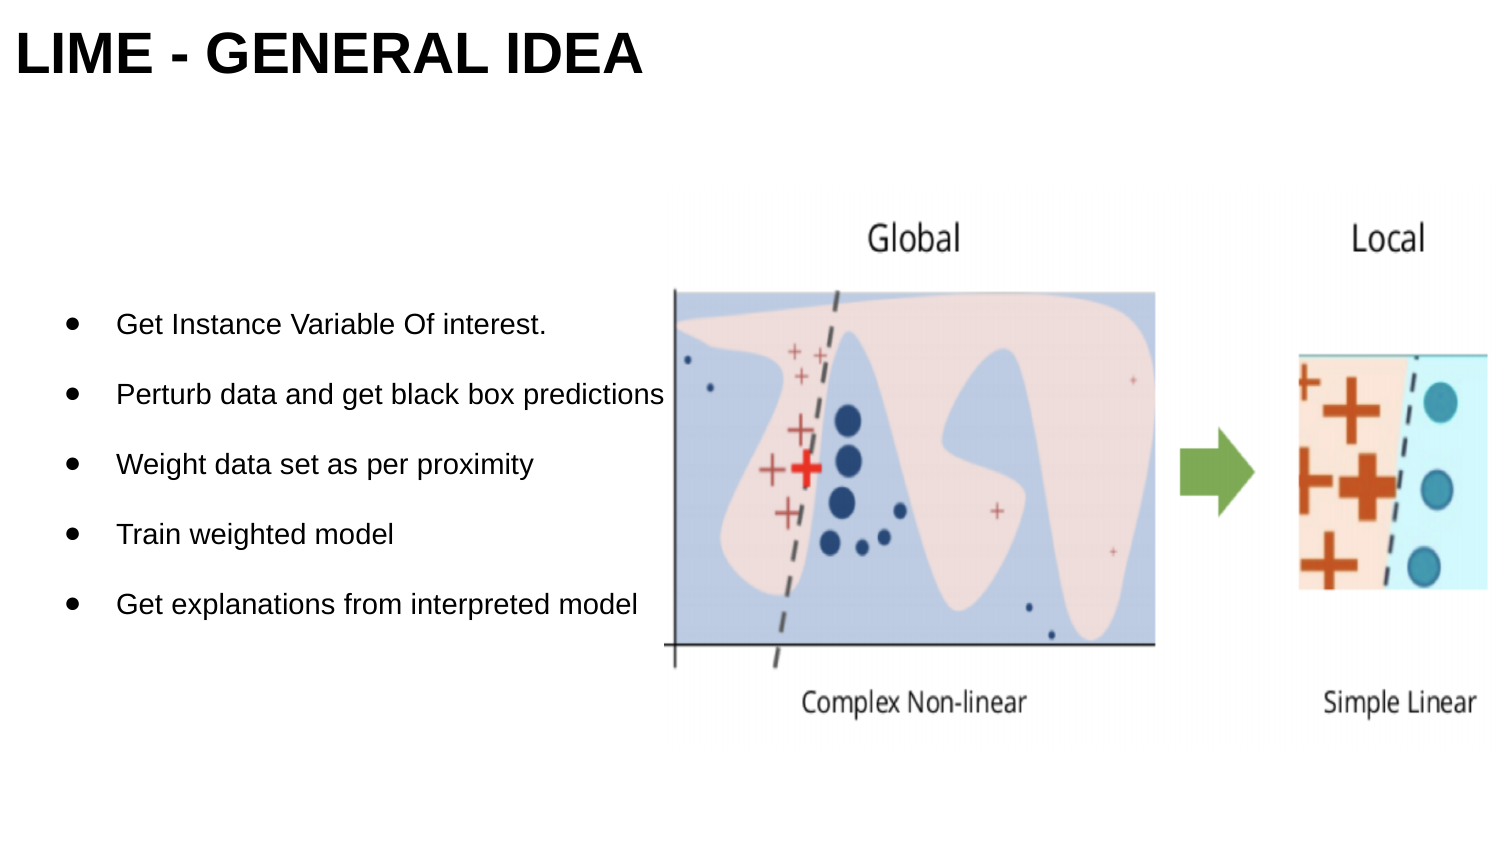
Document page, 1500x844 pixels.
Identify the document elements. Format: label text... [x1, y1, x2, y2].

text_box Get Instance Variable Of interest. Perturb data and get black box predictions Weight data set as per proximity Train weighted model Get explanations from interpreted model [25, 290, 658, 635]
text_box LIME - GENERAL IDEA [0, 0, 705, 100]
picture [663, 187, 1500, 749]
